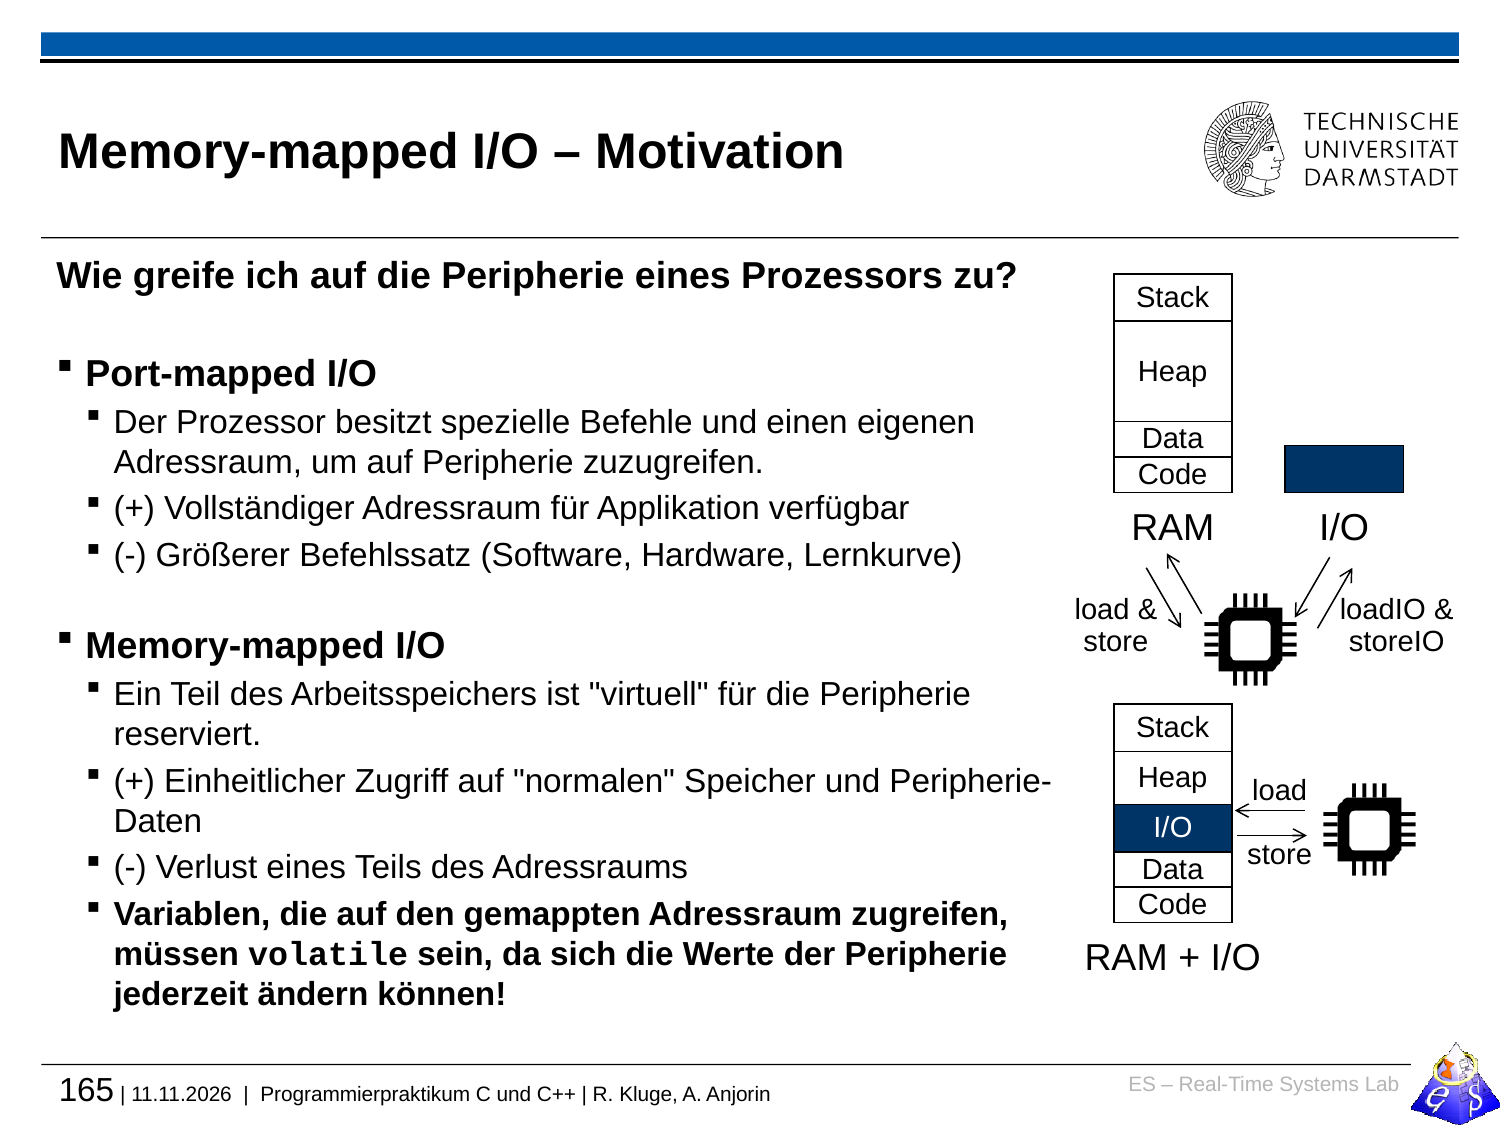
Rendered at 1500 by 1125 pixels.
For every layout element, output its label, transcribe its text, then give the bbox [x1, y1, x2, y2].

picture [1411, 1041, 1500, 1125]
picture [1317, 777, 1421, 882]
picture [1198, 587, 1302, 691]
list Wie greife ich auf die Peripherie eines Prozessors zu? Port-mapped I/O Der Prozessor besitzt spezielle Befehle und einen eigenen Adressraum, um auf Peripherie zuzugreifen. (+) Vollständiger Adressraum für Applikation verfügbar (-) Größerer Befehlssatz (Software, Hardware, Lernkurve) Memory-mapped I/O Ein Teil des Arbeitsspeichers ist "virtuell" für die Peripherie reserviert. (+) Einheitlicher Zugriff auf "normalen" Speicher und Peripherie-Daten (-) Verlust eines Teils des Adressraums Variablen, die auf den gemappten Adressraum zugreifen, müssen volatile sein, da sich die Werte der Peripherie jederzeit ändern können! [41, 243, 1081, 1059]
picture [1187, 84, 1483, 214]
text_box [1113, 273, 1233, 558]
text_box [1137, 578, 1211, 604]
title Memory-mapped I/O – Motivation [58, 80, 1187, 218]
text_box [1068, 703, 1278, 988]
text_box loadIO & storeIO [1324, 585, 1469, 666]
text_box I/O [1304, 499, 1385, 557]
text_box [1287, 580, 1360, 606]
text_box [1285, 445, 1404, 493]
text_box load & store [1059, 585, 1173, 666]
text_box load store [1281, 766, 1328, 879]
